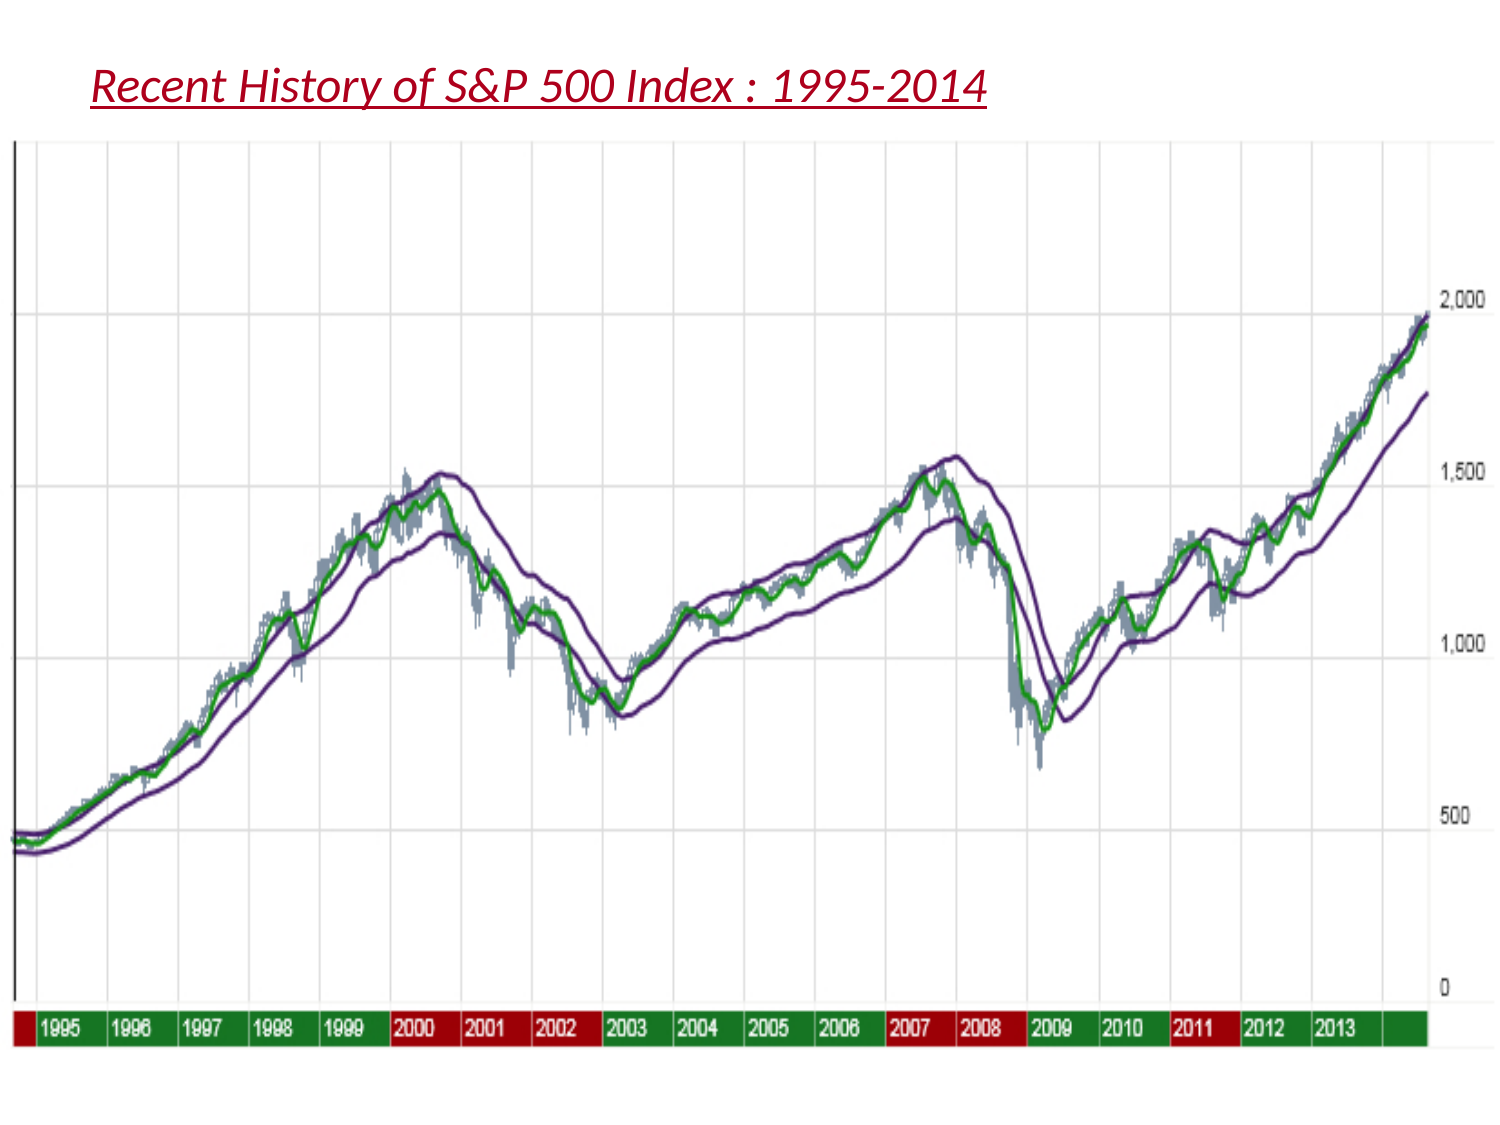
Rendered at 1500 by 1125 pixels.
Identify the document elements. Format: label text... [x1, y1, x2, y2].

picture [0, 119, 1500, 1070]
title Recent History of S&P 500 Index : 1995-2014 [75, 45, 1425, 117]
